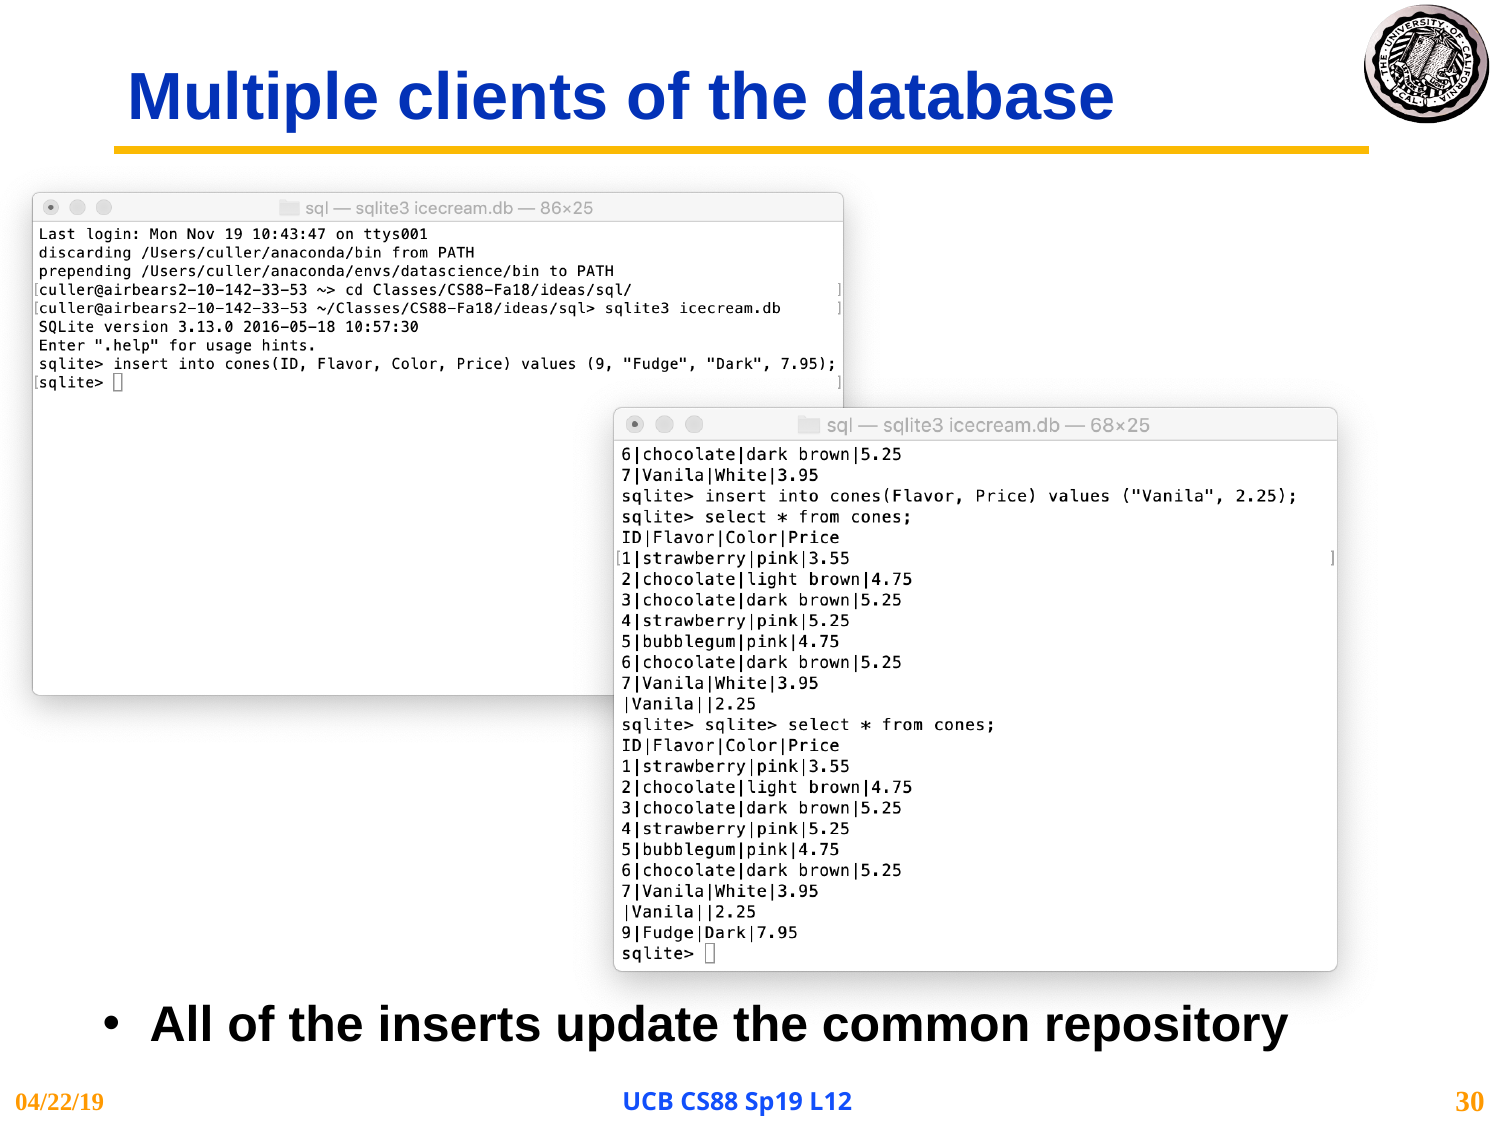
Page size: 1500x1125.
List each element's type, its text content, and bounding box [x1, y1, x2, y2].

slide_number 30 [1412, 1074, 1500, 1125]
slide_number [0, 1074, 250, 1125]
picture [1350, 0, 1500, 127]
title Multiple clients of the database [112, 37, 1375, 159]
picture [0, 158, 1387, 1034]
footer UCB CS88 Sp19 L12 [500, 1074, 975, 1125]
list All of the inserts update the common repository [87, 990, 1338, 1116]
